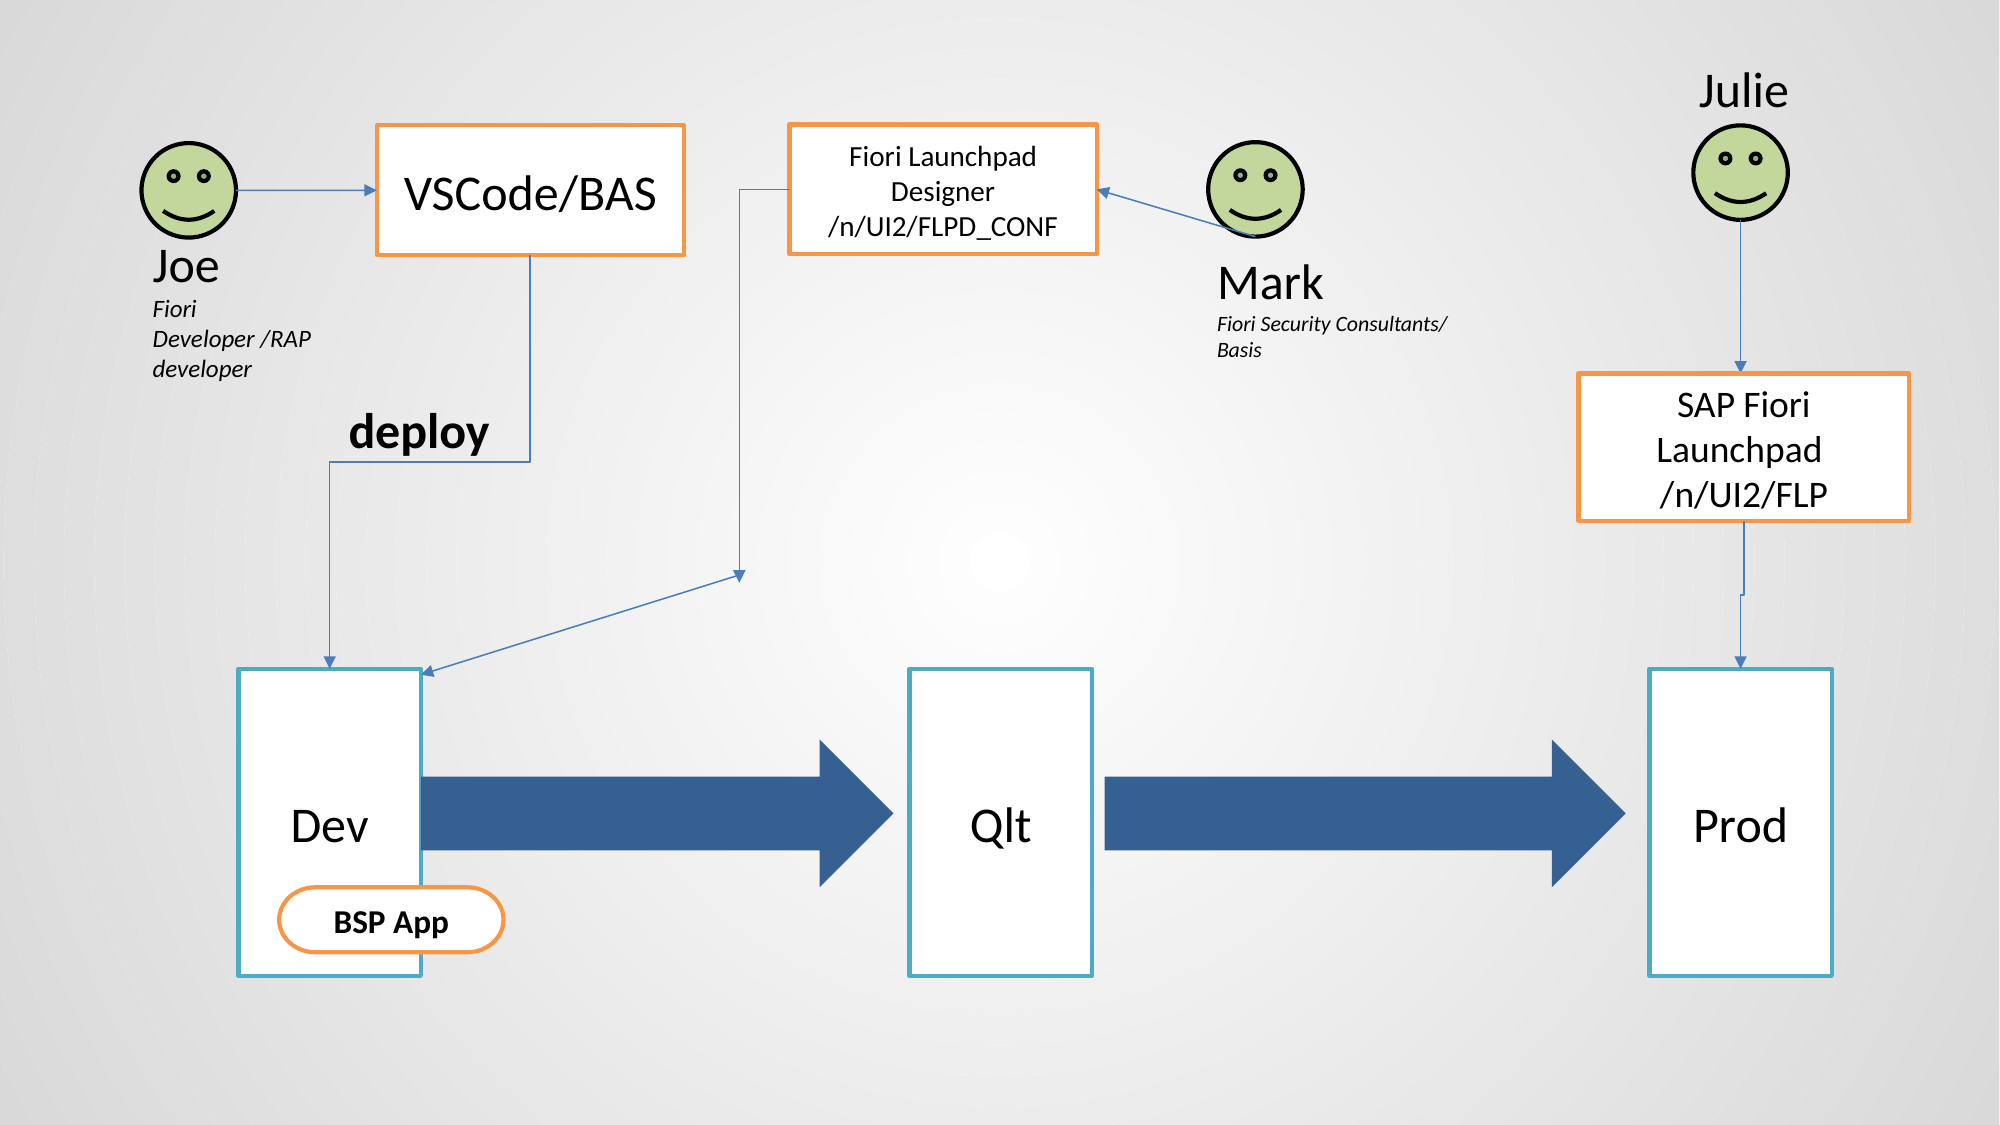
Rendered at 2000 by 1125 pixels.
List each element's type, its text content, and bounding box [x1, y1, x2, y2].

text_box BSP App [277, 885, 506, 955]
text_box Prod [1647, 667, 1834, 978]
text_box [223, 361, 637, 563]
text_box [418, 737, 896, 890]
text_box Mark Fiori Security Consultants/ Basis [1202, 242, 1510, 370]
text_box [1668, 593, 1817, 597]
text_box SAP Fiori Launchpad /n/UI2/FLP [1576, 371, 1911, 523]
text_box [1102, 737, 1628, 890]
text_box Fiori Launchpad Designer /n/UI2/FLPD_CONF [787, 122, 1099, 256]
text_box VSCode/BAS [375, 123, 686, 257]
text_box [1206, 140, 1305, 239]
text_box [139, 140, 239, 225]
text_box Joe Fiori Developer /RAP developer [138, 225, 339, 391]
text_box Qlt [907, 667, 1094, 978]
text_box Julie [1684, 49, 1885, 125]
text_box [420, 573, 742, 675]
text_box Dev [236, 667, 423, 978]
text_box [738, 189, 790, 583]
text_box [1691, 125, 1790, 222]
